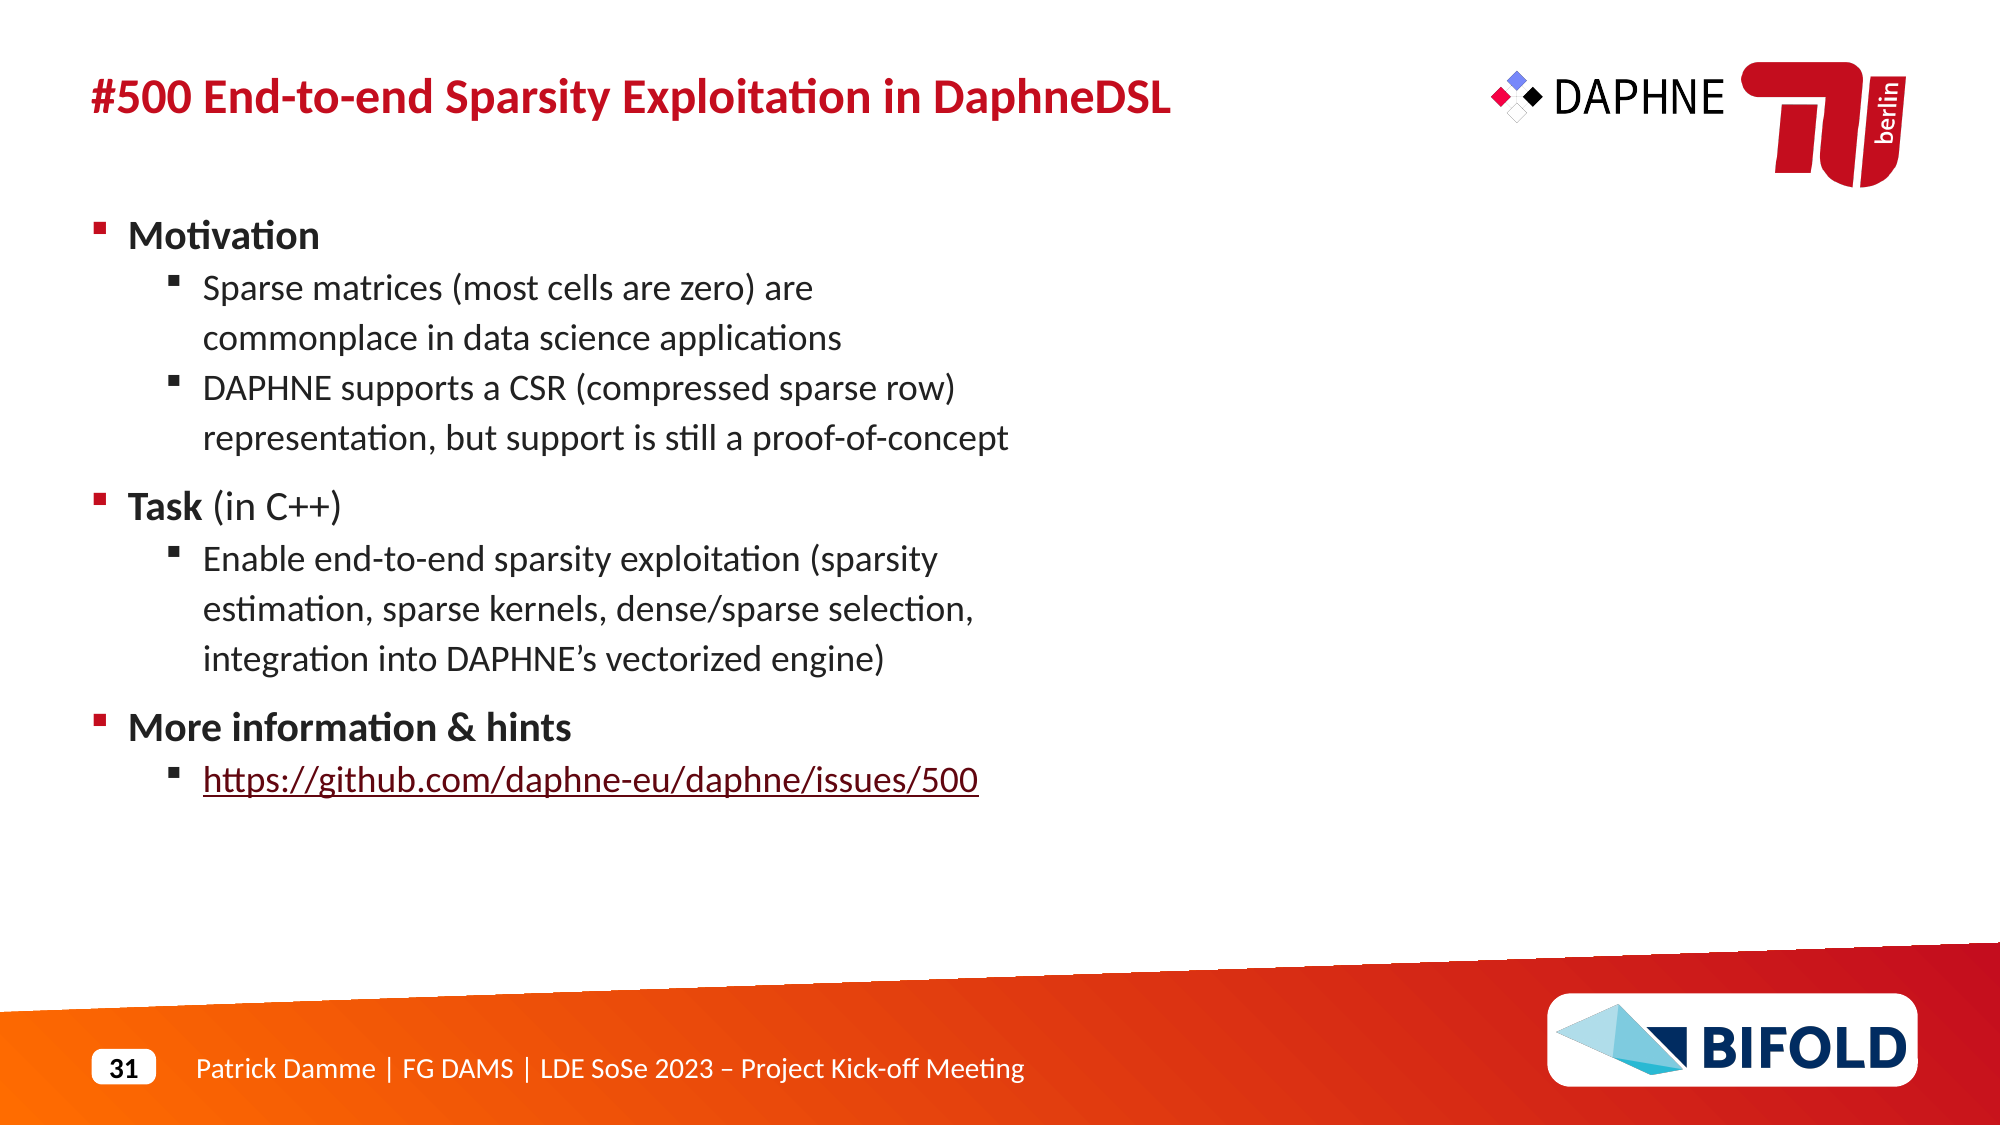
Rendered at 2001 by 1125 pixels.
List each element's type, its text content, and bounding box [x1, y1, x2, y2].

list #500 End-to-end Sparsity Exploitation in DaphneDSL [91, 65, 1455, 183]
picture [1489, 69, 1725, 124]
picture [1741, 62, 1906, 188]
picture [1556, 1004, 1906, 1075]
list Motivation Sparse matrices (most cells are zero) are commonplace in data science applications DAPHNE supports a CSR (compressed sparse row) representation, but support is still a proof-of-concept Task (in C++) Enable end-to-end sparsity exploitation (sparsity estimation, sparse kernels, dense/sparse selection, integration into DAPHNE’s vectorized engine) More information & hints https://github.com/daphne-eu/daphne/issues/500 [90, 208, 1022, 948]
